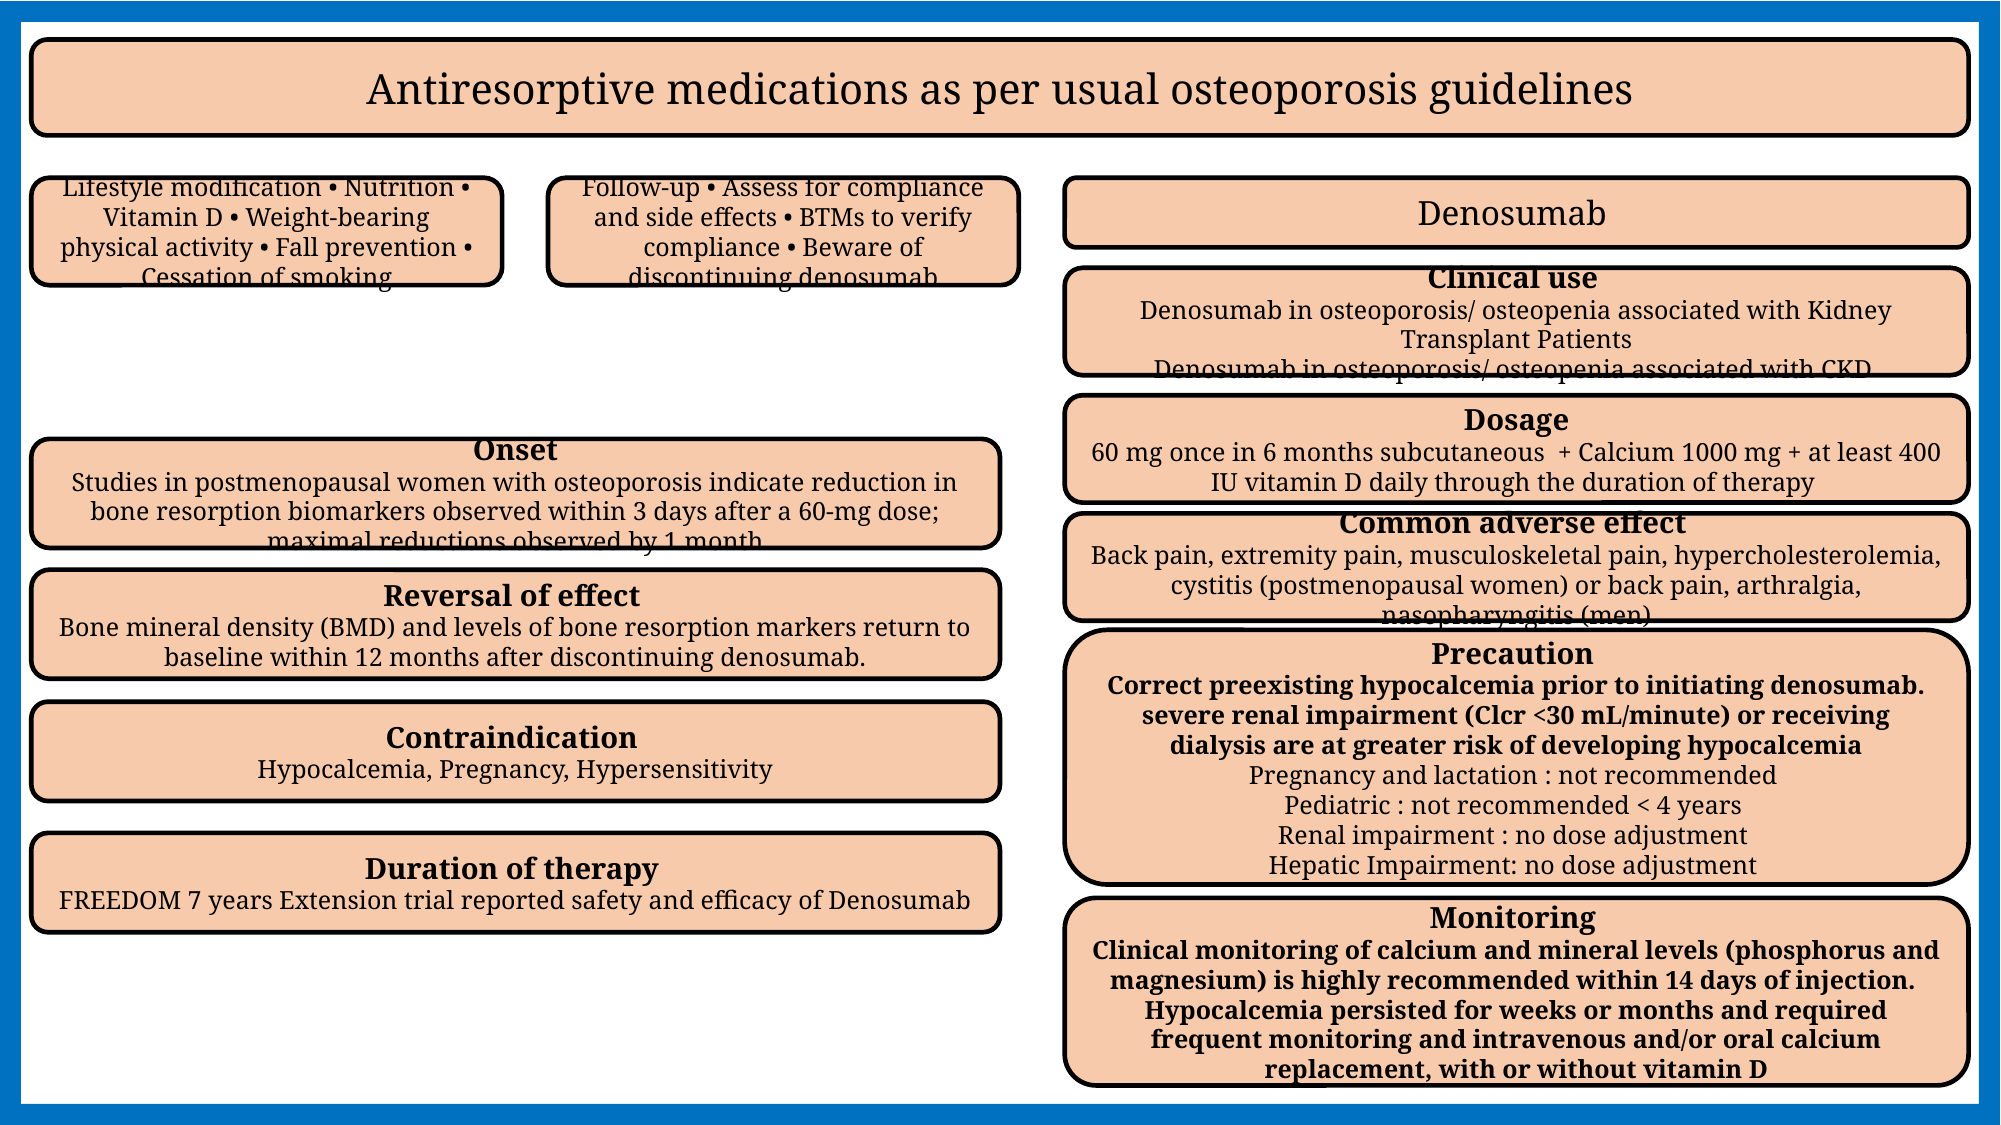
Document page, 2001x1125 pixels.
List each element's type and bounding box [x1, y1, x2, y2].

text_box [30, 39, 1969, 1086]
text_box [0, 1, 2000, 1125]
